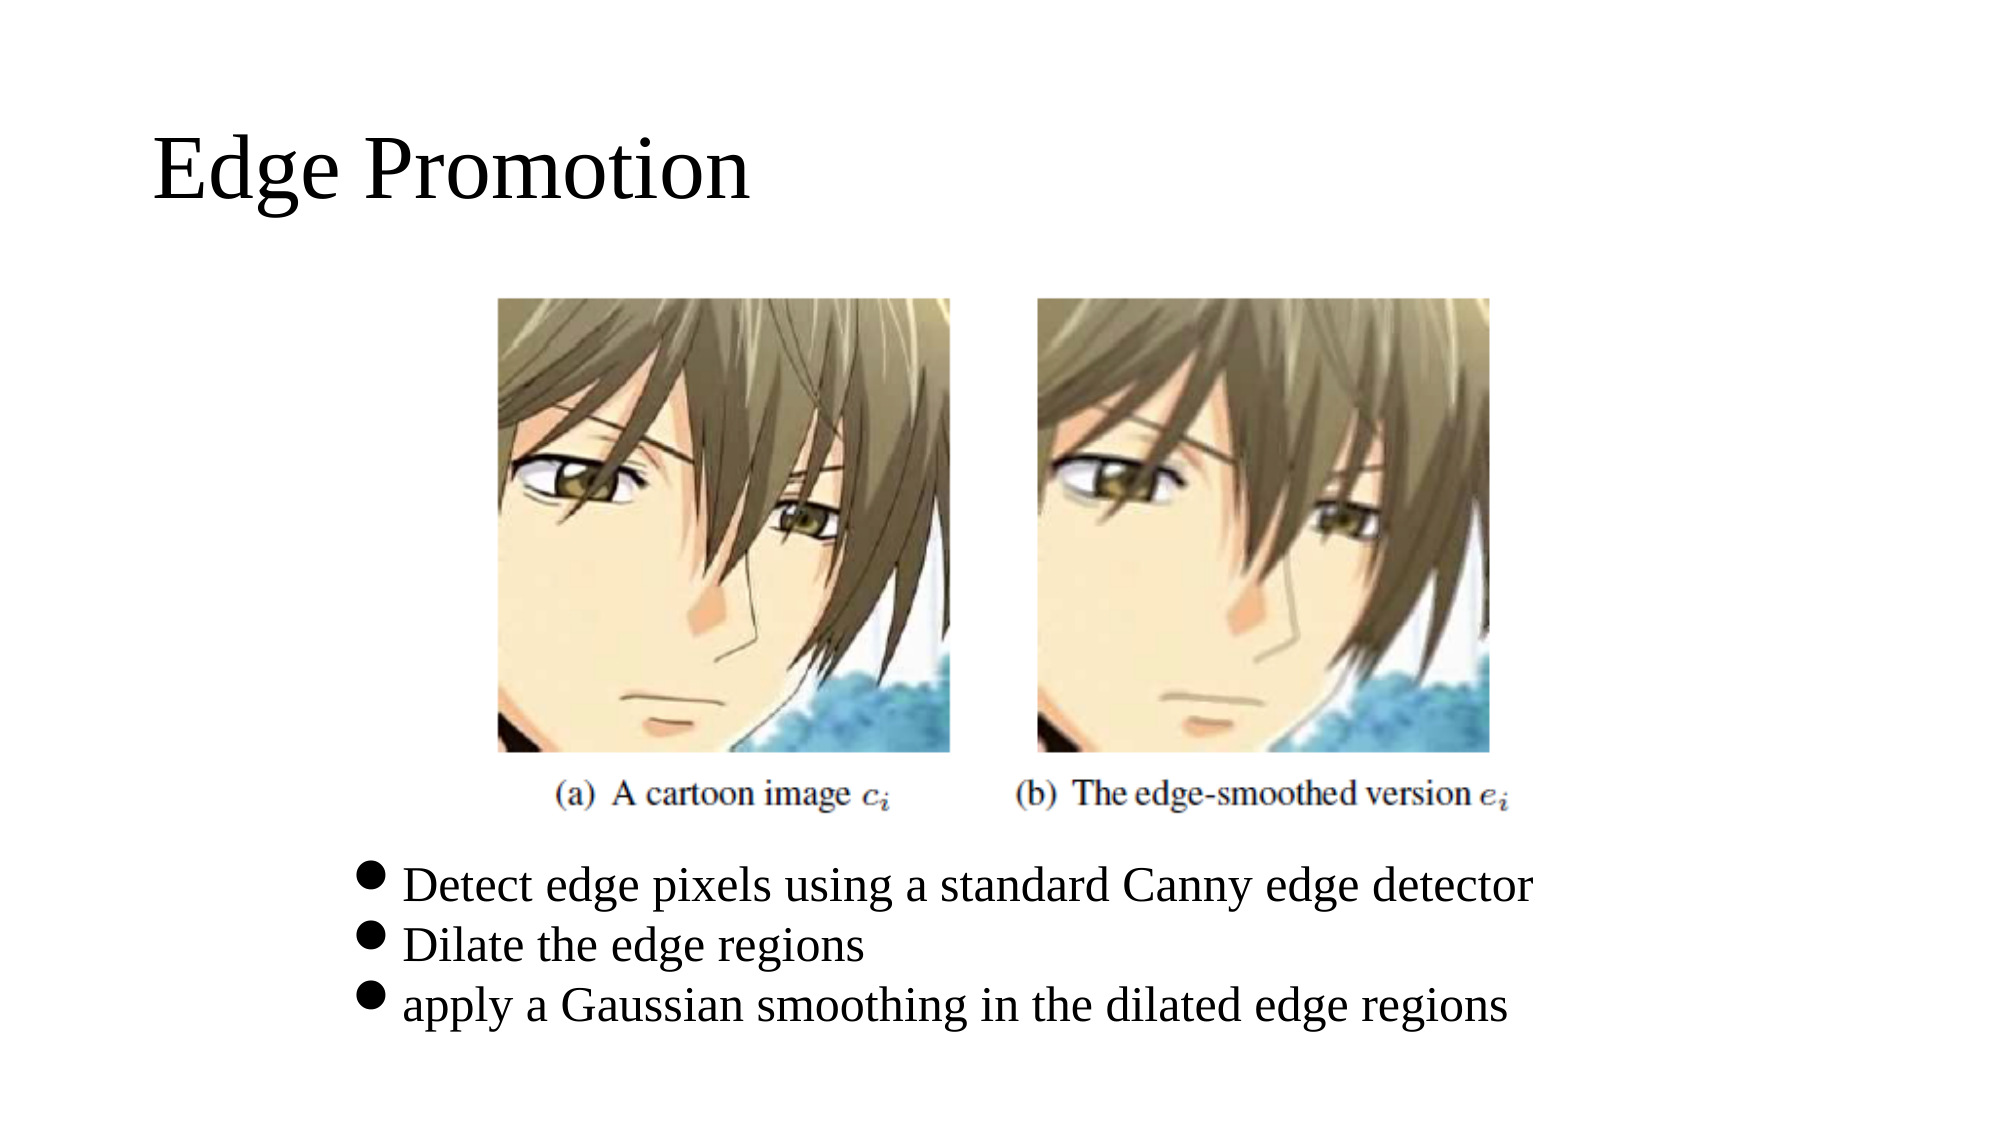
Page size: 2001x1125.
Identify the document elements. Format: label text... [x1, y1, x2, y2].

title Edge Promotion [137, 59, 1863, 278]
picture [401, 254, 1599, 823]
text_box Detect edge pixels using a standard Canny edge detector Dilate the edge regions apply a Gaussian smoothing in the dilated edge regions [337, 843, 1663, 1039]
